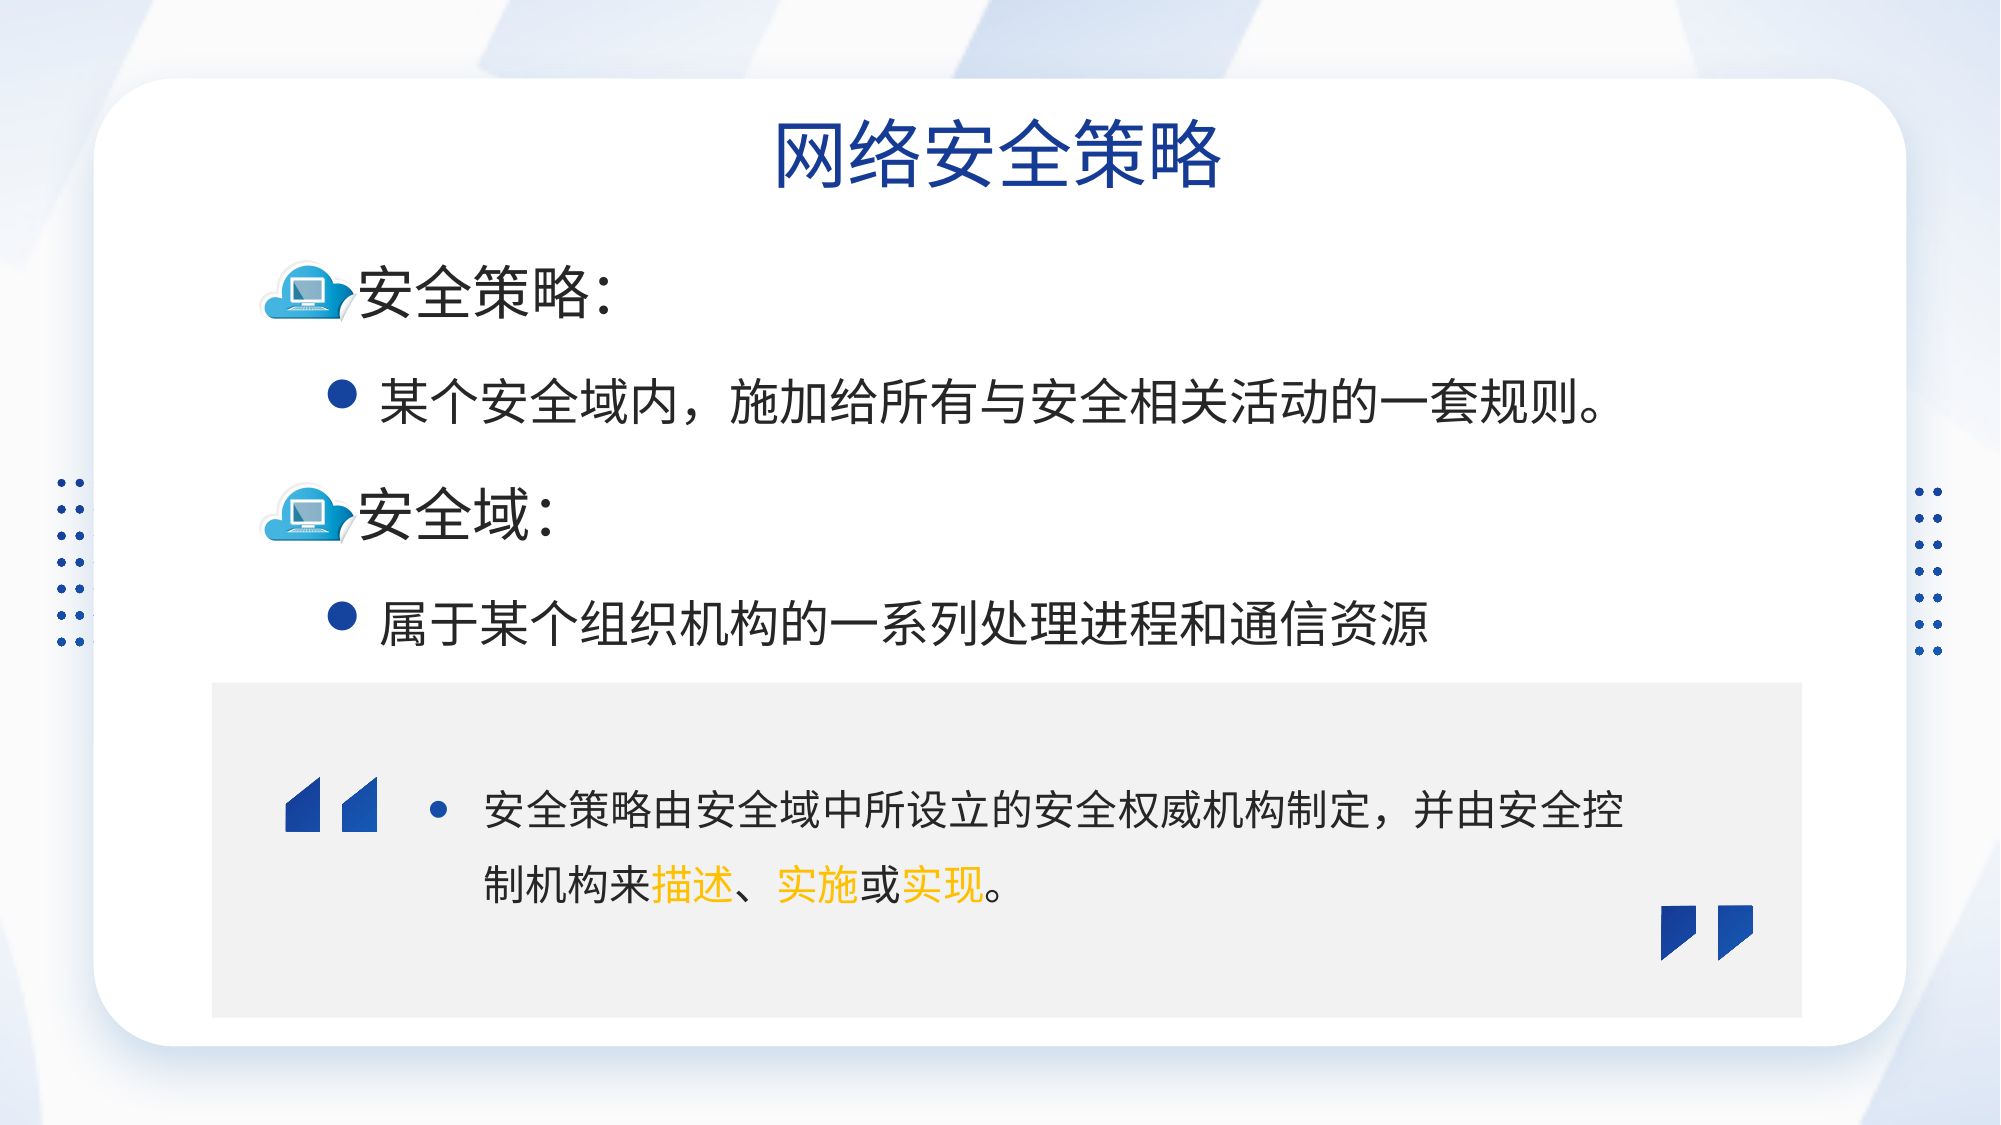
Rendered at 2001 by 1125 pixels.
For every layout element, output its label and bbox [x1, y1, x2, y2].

text_box [285, 777, 1753, 960]
picture [0, 0, 2000, 1125]
